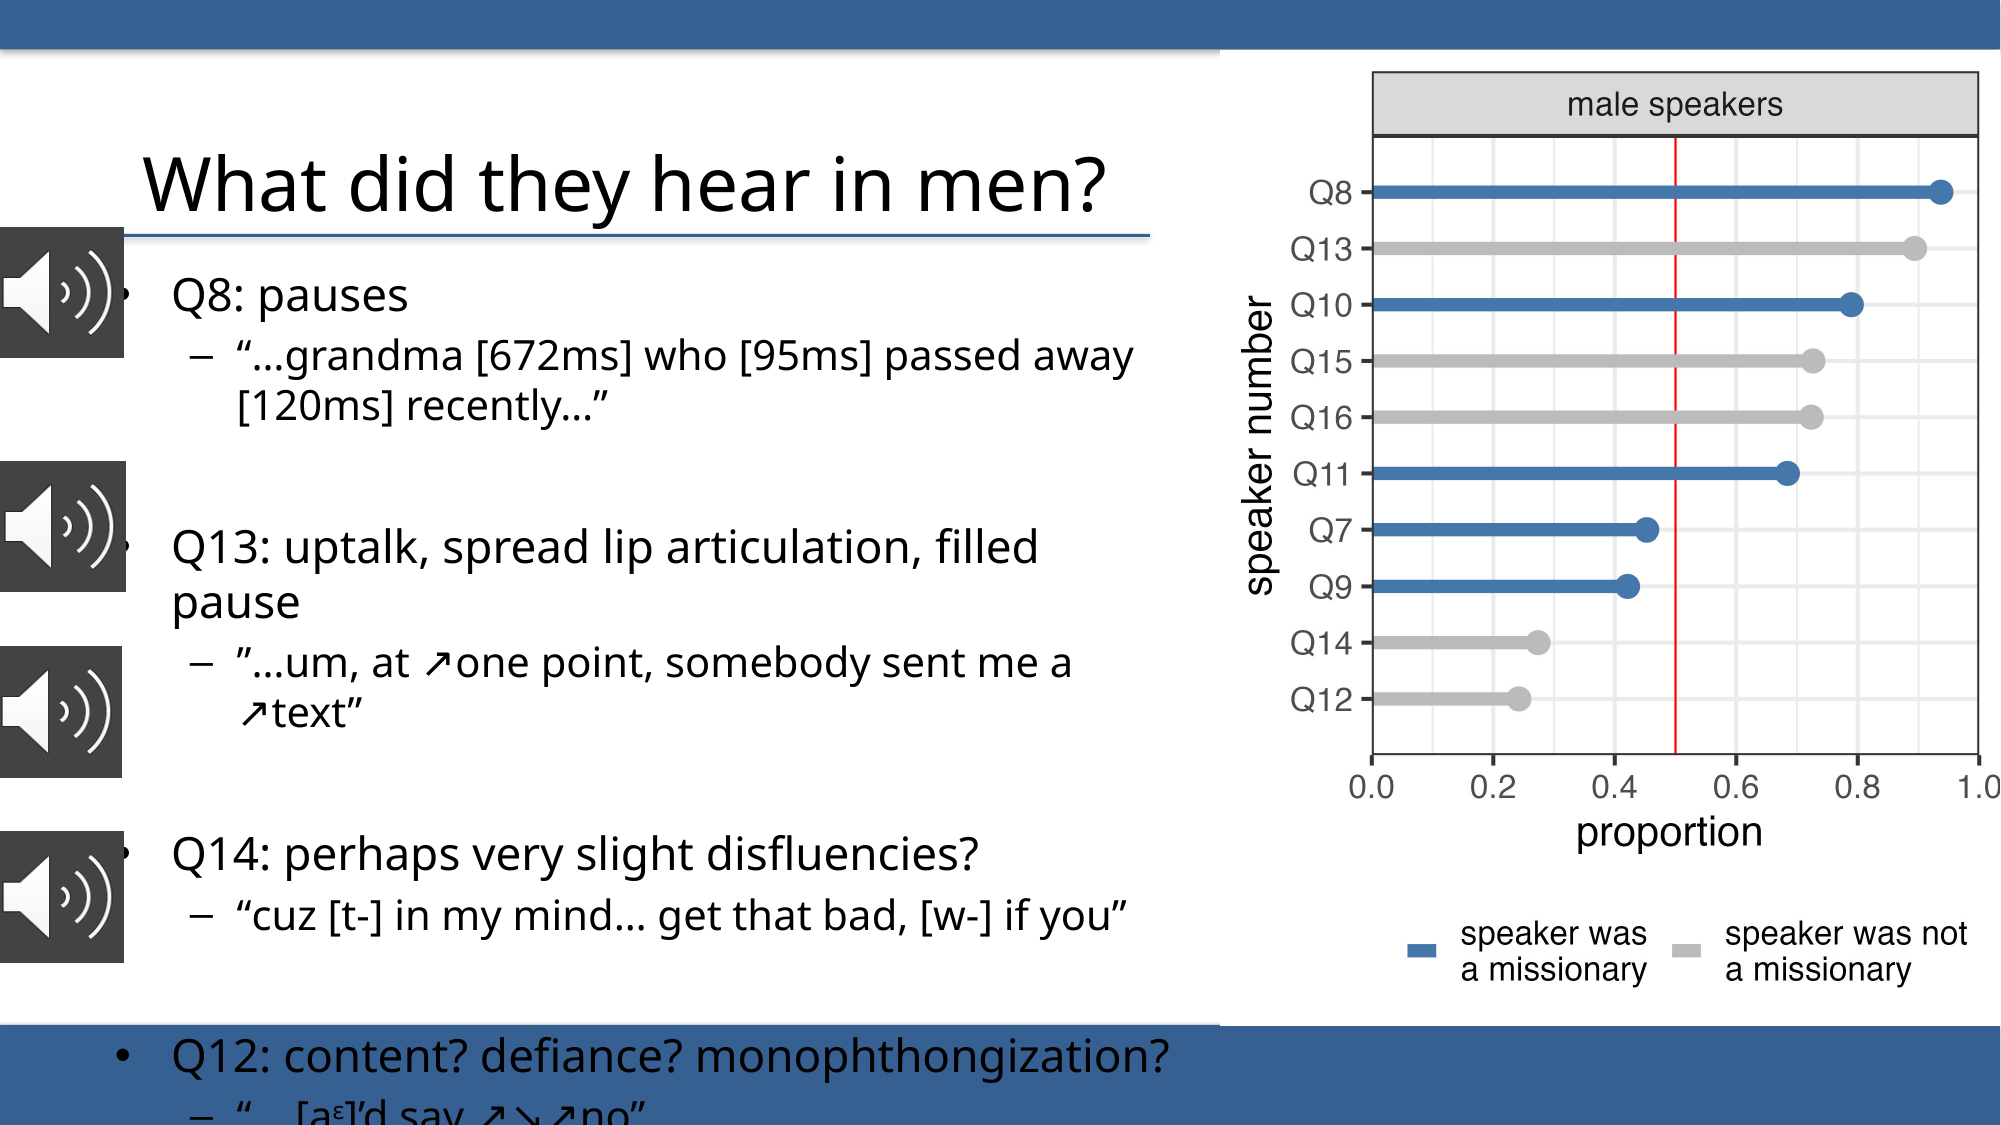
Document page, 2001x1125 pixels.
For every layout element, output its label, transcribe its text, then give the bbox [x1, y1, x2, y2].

picture [0, 830, 125, 964]
picture [1219, 50, 2000, 1027]
picture [0, 225, 125, 360]
title What did they hear in men? [99, 53, 1150, 234]
picture [0, 644, 124, 779]
list Q8: pauses “…grandma [672ms] who [95ms] passed away [120ms] recently…” Q13: uptalk, spread lip articulation, filled pause ”…um, at ↗︎one point, somebody sent me a ↗︎text” Q14: perhaps very slight disfluencies? “cuz [t-] in my mind… get that bad, [w-] if you” Q12: content? defiance? monophthongization? “… [aɛ]’d say ↗︎↘︎↗︎no” [99, 258, 1195, 1005]
picture [0, 459, 127, 594]
